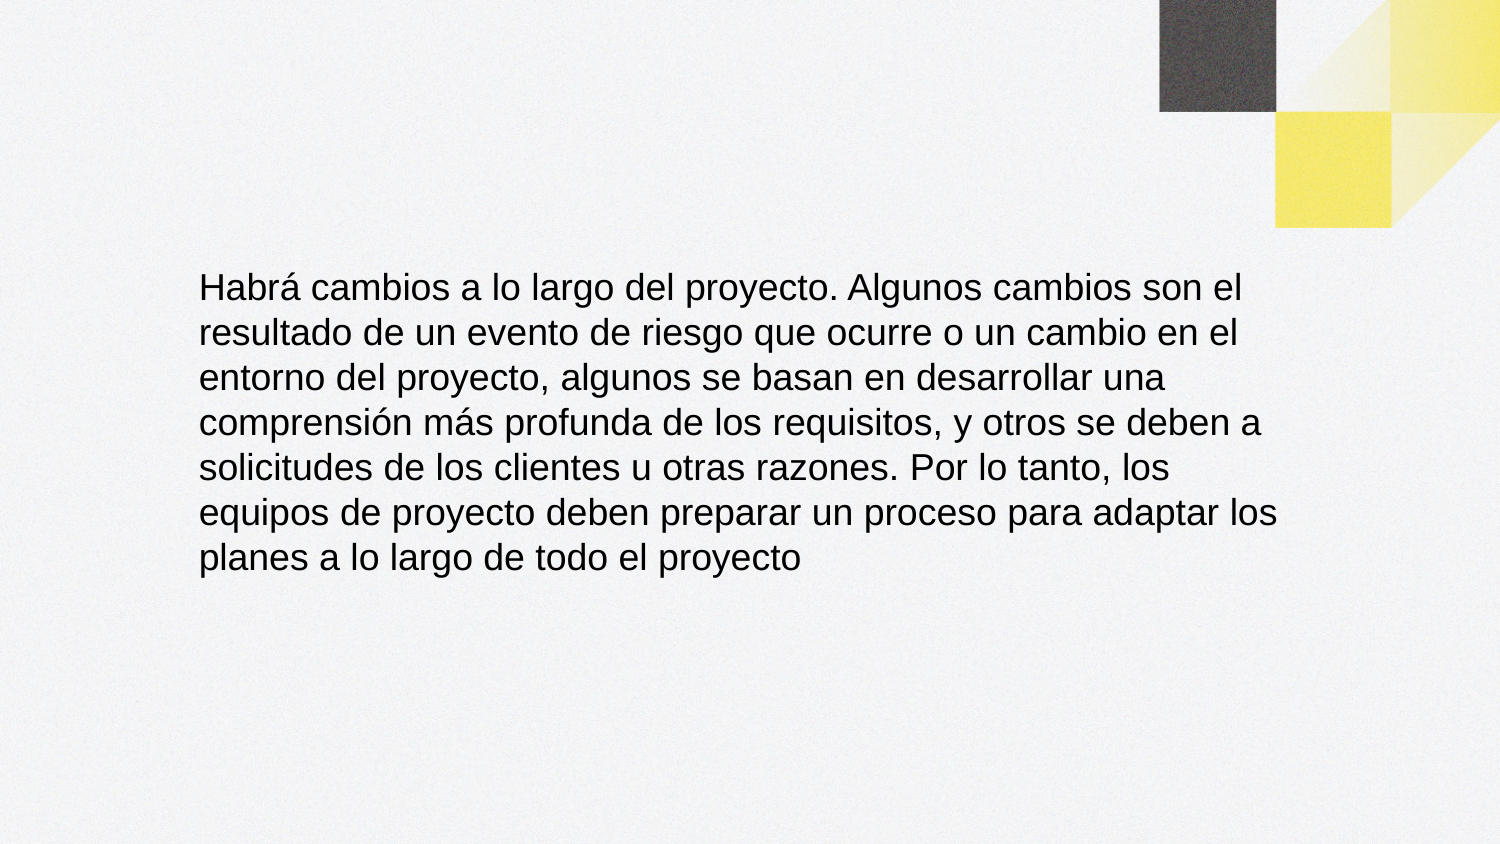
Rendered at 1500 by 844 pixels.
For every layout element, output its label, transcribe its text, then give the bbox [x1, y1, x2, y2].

picture [0, 0, 1500, 844]
text_box Habrá cambios a lo largo del proyecto. Algunos cambios son el resultado de un evento de riesgo que ocurre o un cambio en el entorno del proyecto, algunos se basan en desarrollar una comprensión más profunda de los requisitos, y otros se deben a solicitudes de los clientes u otras razones. Por lo tanto, los equipos de proyecto deben preparar un proceso para adaptar los planes a lo largo de todo el proyecto [183, 247, 1317, 593]
